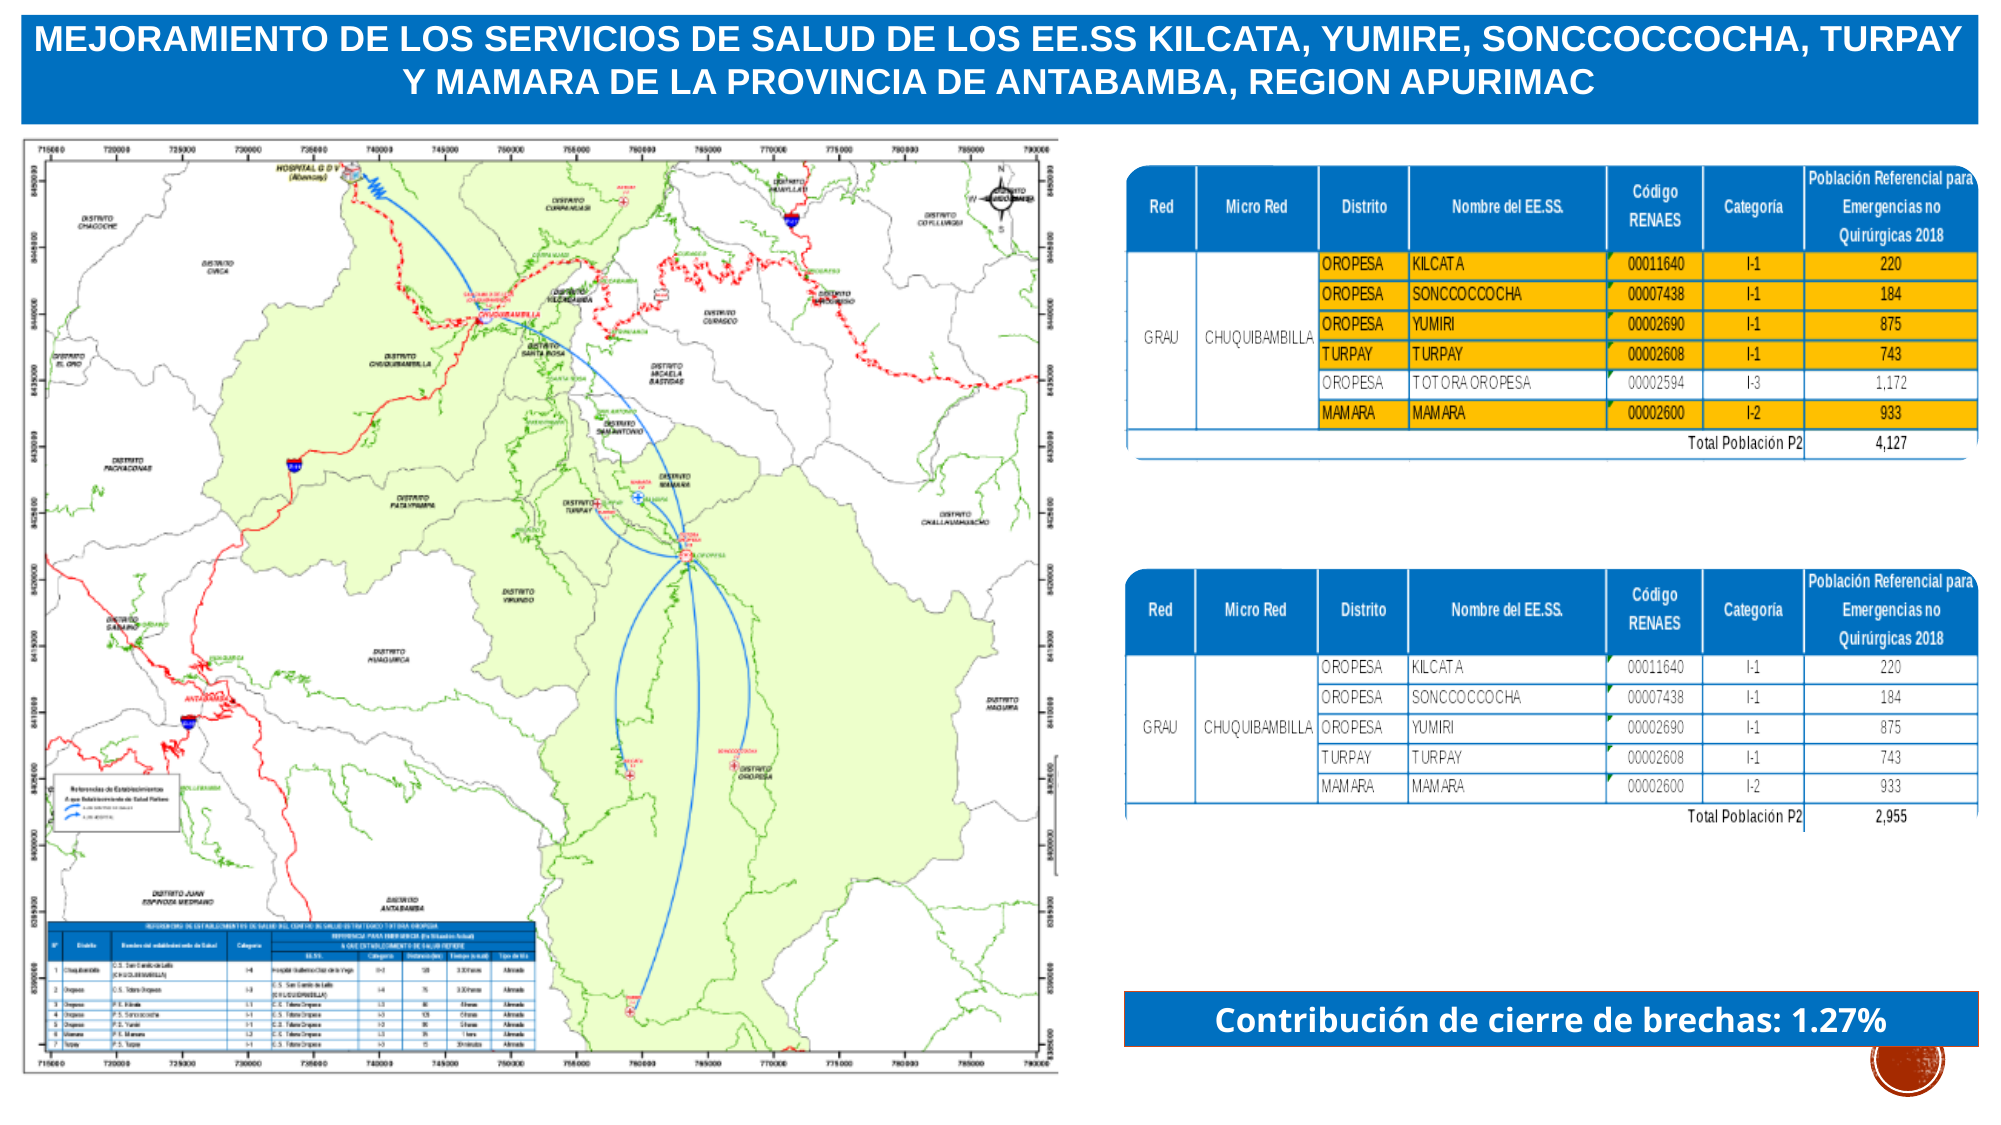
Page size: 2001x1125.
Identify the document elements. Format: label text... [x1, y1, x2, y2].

picture [1126, 166, 1979, 461]
picture [20, 137, 1059, 1077]
text_box Contribución de cierre de brechas: 1.27% [1124, 991, 1979, 1047]
picture [1125, 569, 1978, 832]
text_box MEJORAMIENTO DE LOS SERVICIOS DE SALUD DE LOS EE.SS KILCATA, YUMIRE, SONCCOCCOCHA, TURPAY Y MAMARA DE LA PROVINCIA DE ANTABAMBA, REGION APURIMAC [21, 14, 1979, 125]
